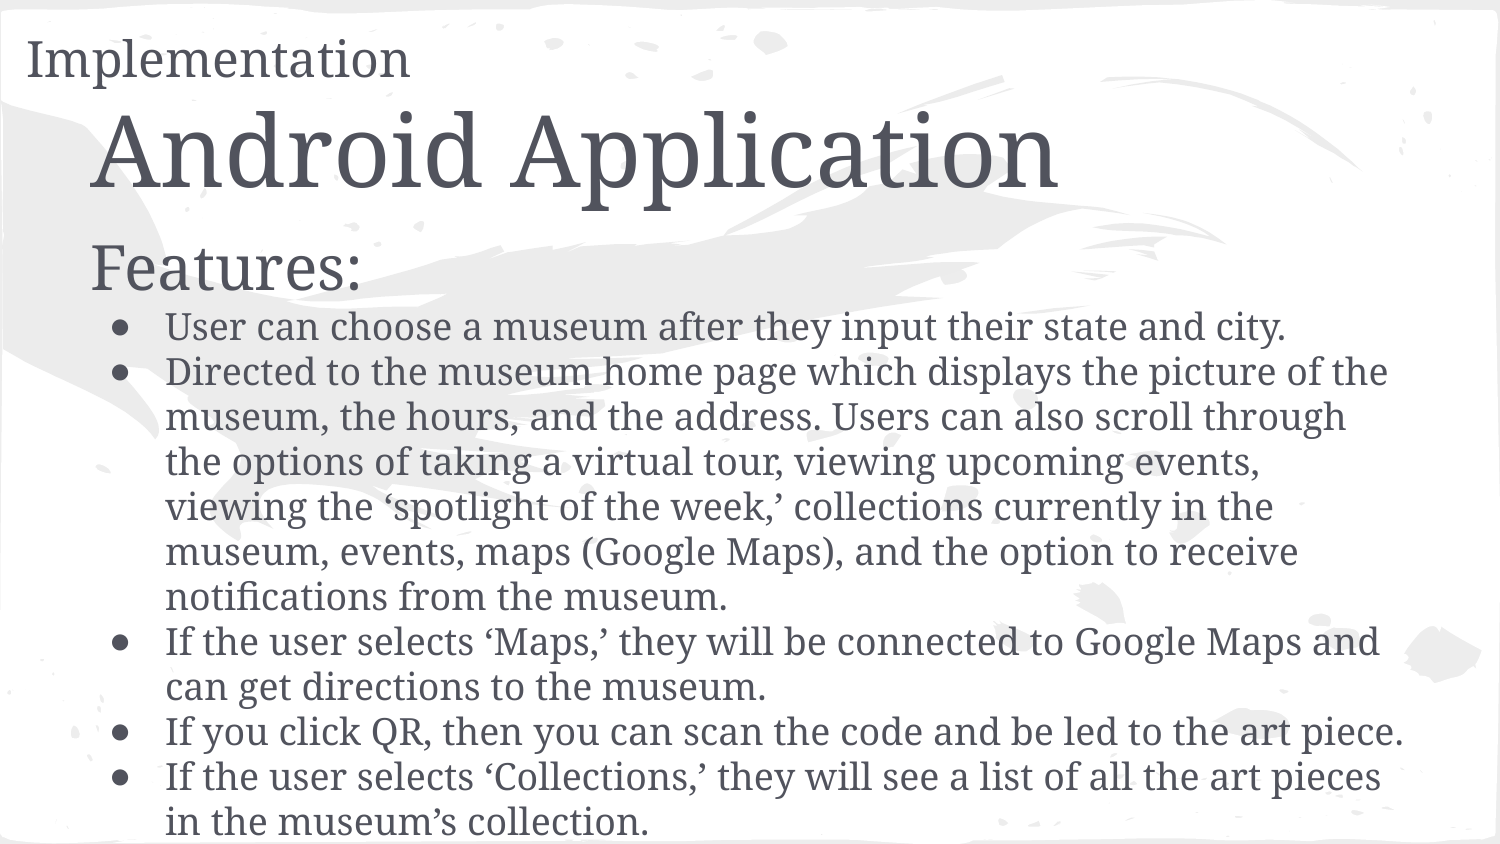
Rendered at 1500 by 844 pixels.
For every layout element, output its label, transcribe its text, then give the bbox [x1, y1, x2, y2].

list Features: User can choose a museum after they input their state and city. Directed to the museum home page which displays the picture of the museum, the hours, and the address. Users can also scroll through the options of taking a virtual tour, viewing upcoming events, viewing the ‘spotlight of the week,’ collections currently in the museum, events, maps (Google Maps), and the option to receive notifications from the museum. If the user selects ‘Maps,’ they will be connected to Google Maps and can get directions to the museum. If you click QR, then you can scan the code and be led to the art piece. If the user selects ‘Collections,’ they will see a list of all the art pieces in the museum’s collection. [75, 212, 1425, 808]
title Android Application [75, 51, 1425, 212]
title Implementation [11, 12, 593, 103]
